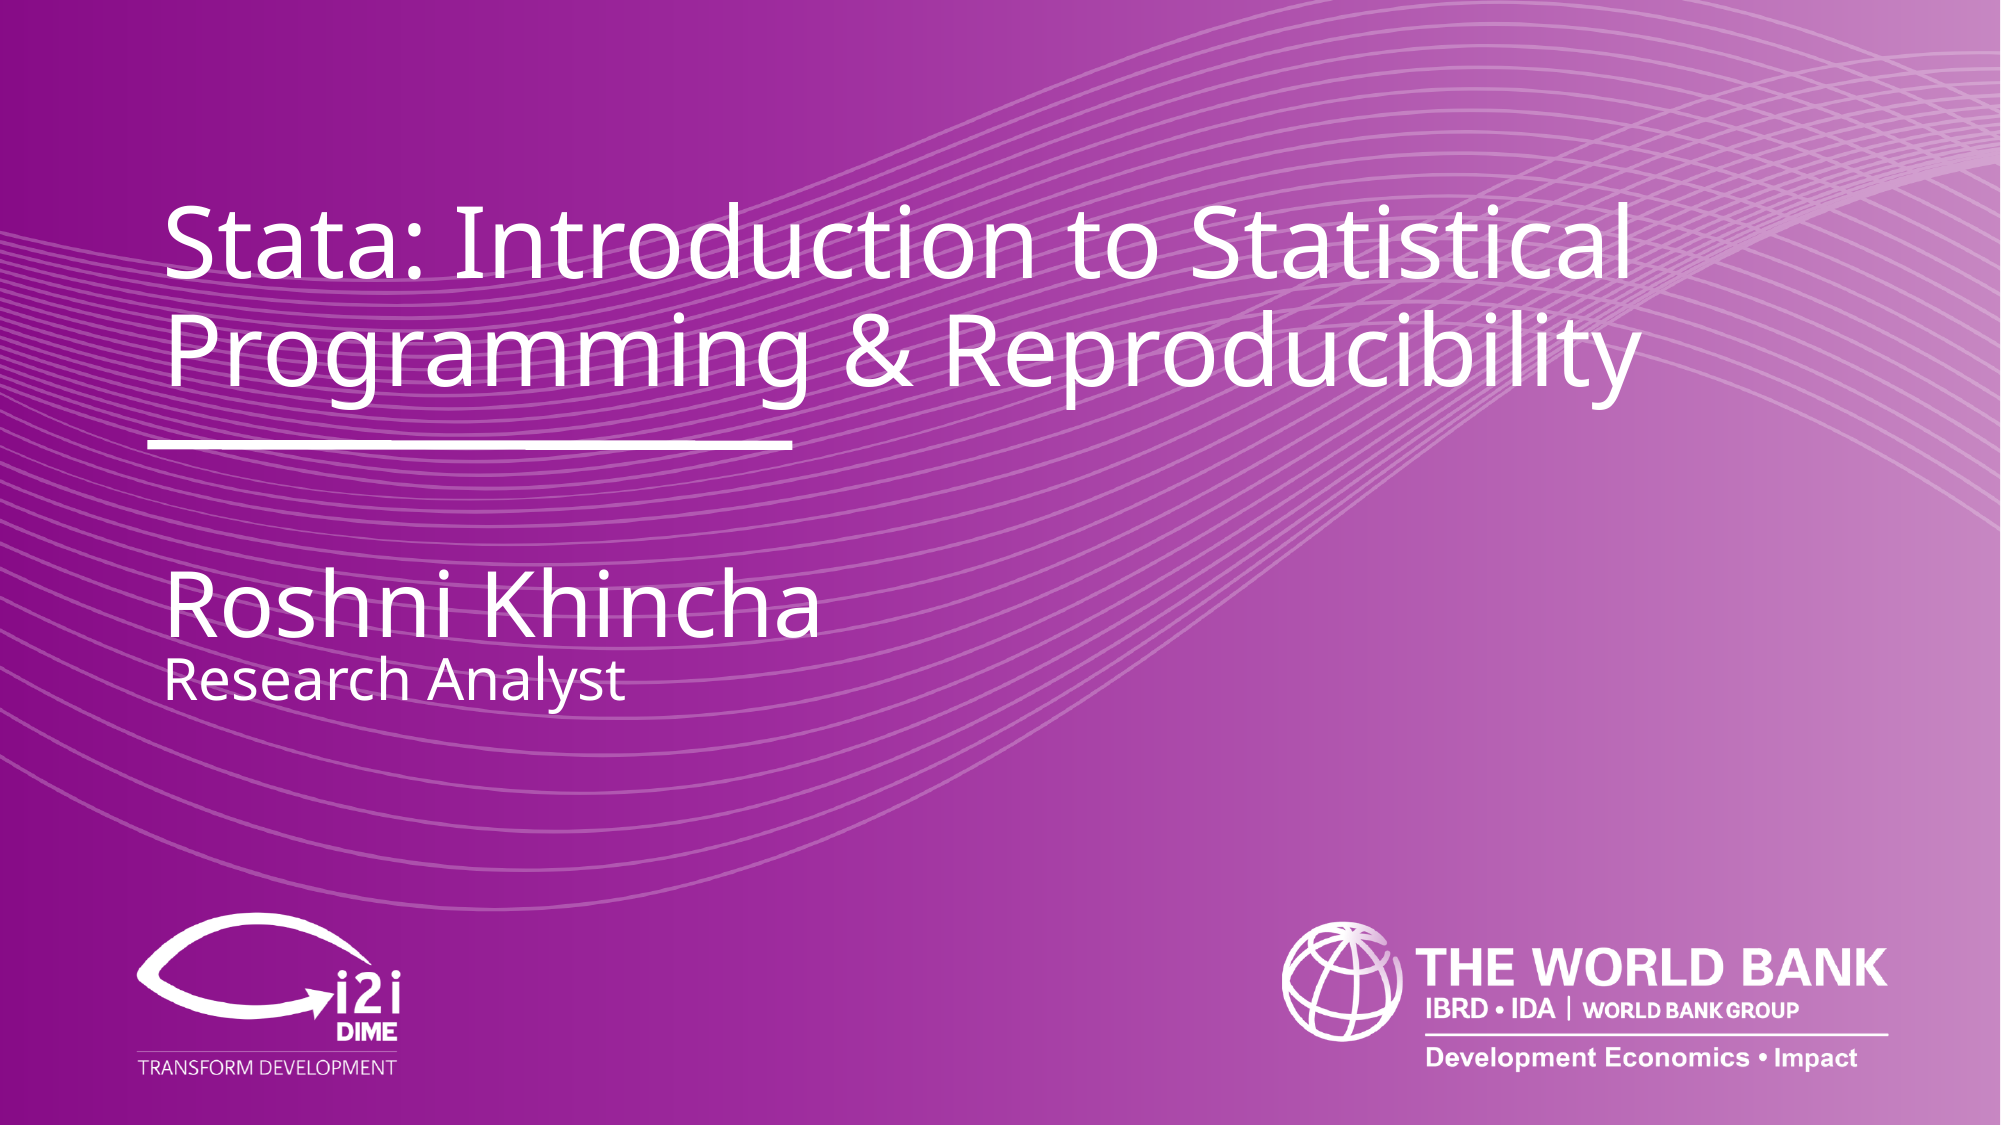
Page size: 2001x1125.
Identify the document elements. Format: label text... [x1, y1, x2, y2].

list Research Analyst [147, 642, 1021, 763]
list Stata: Introduction to Statistical Programming & Reproducibility [147, 185, 1921, 340]
picture [0, 0, 2001, 1125]
list Roshni Khincha [147, 550, 891, 642]
